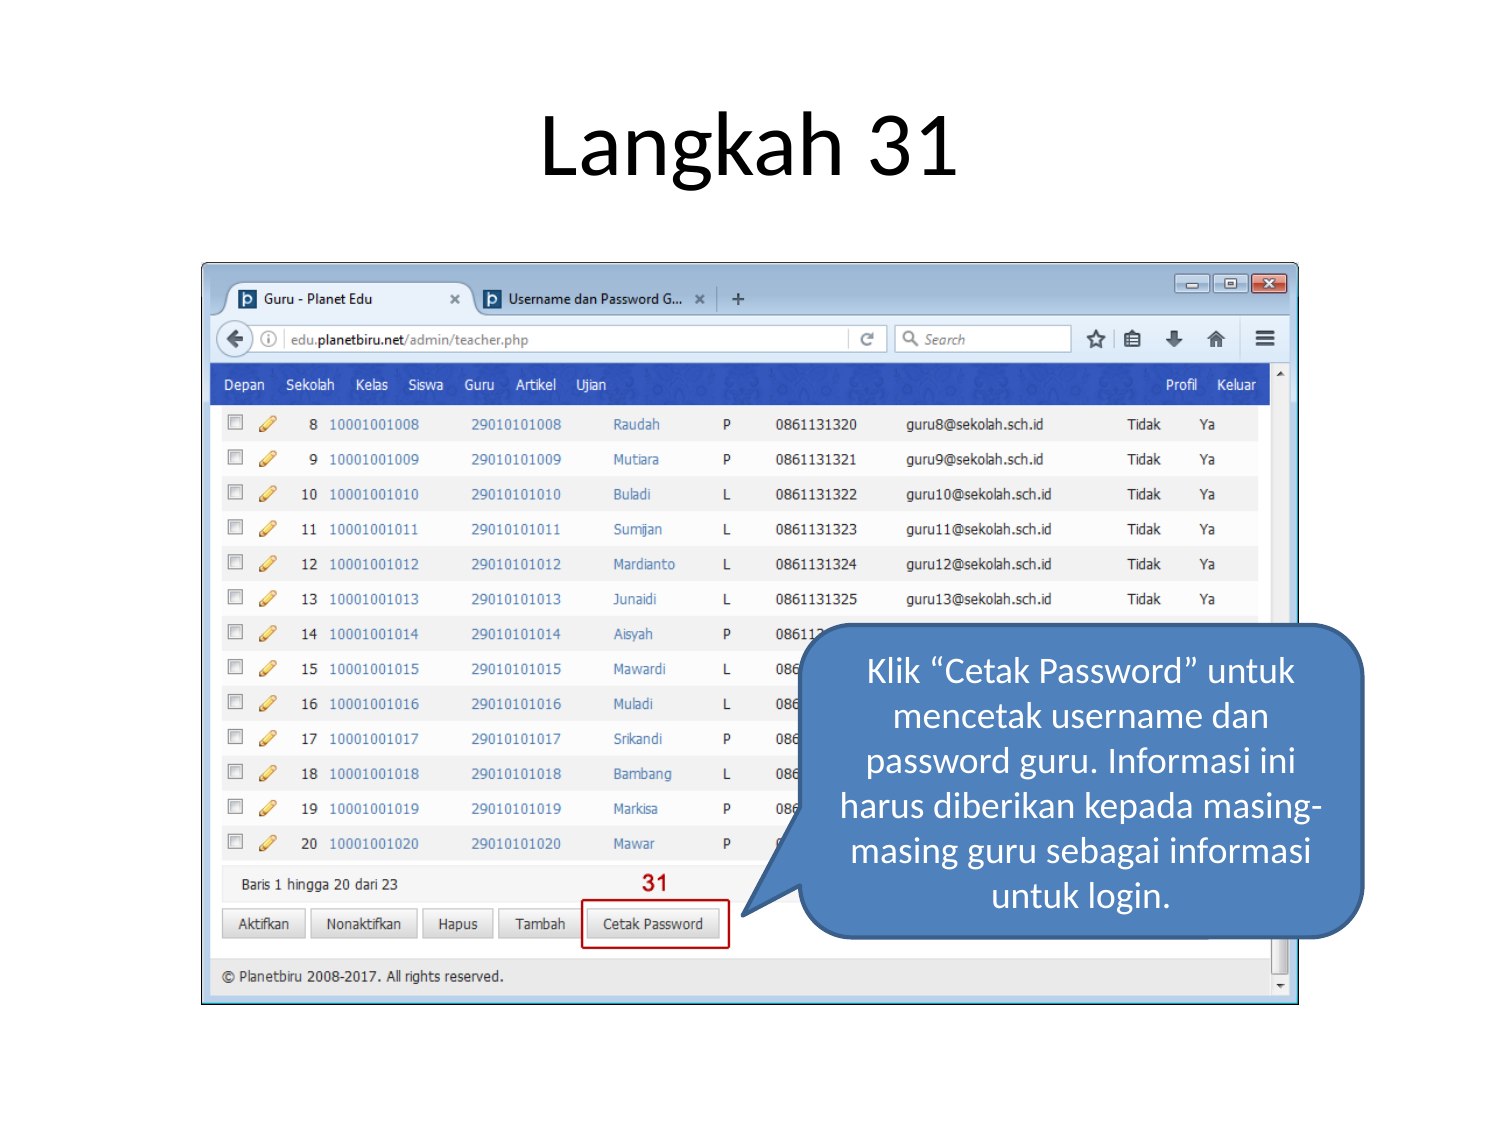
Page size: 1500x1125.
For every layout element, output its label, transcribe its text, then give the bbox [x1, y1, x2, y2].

title Langkah 31 [75, 45, 1425, 233]
text_box Klik “Cetak Password” untuk mencetak username dan password guru. Informasi ini harus diberikan kepada masing-masing guru sebagai informasi untuk login. [1304, 622, 1365, 940]
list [201, 262, 1299, 1006]
